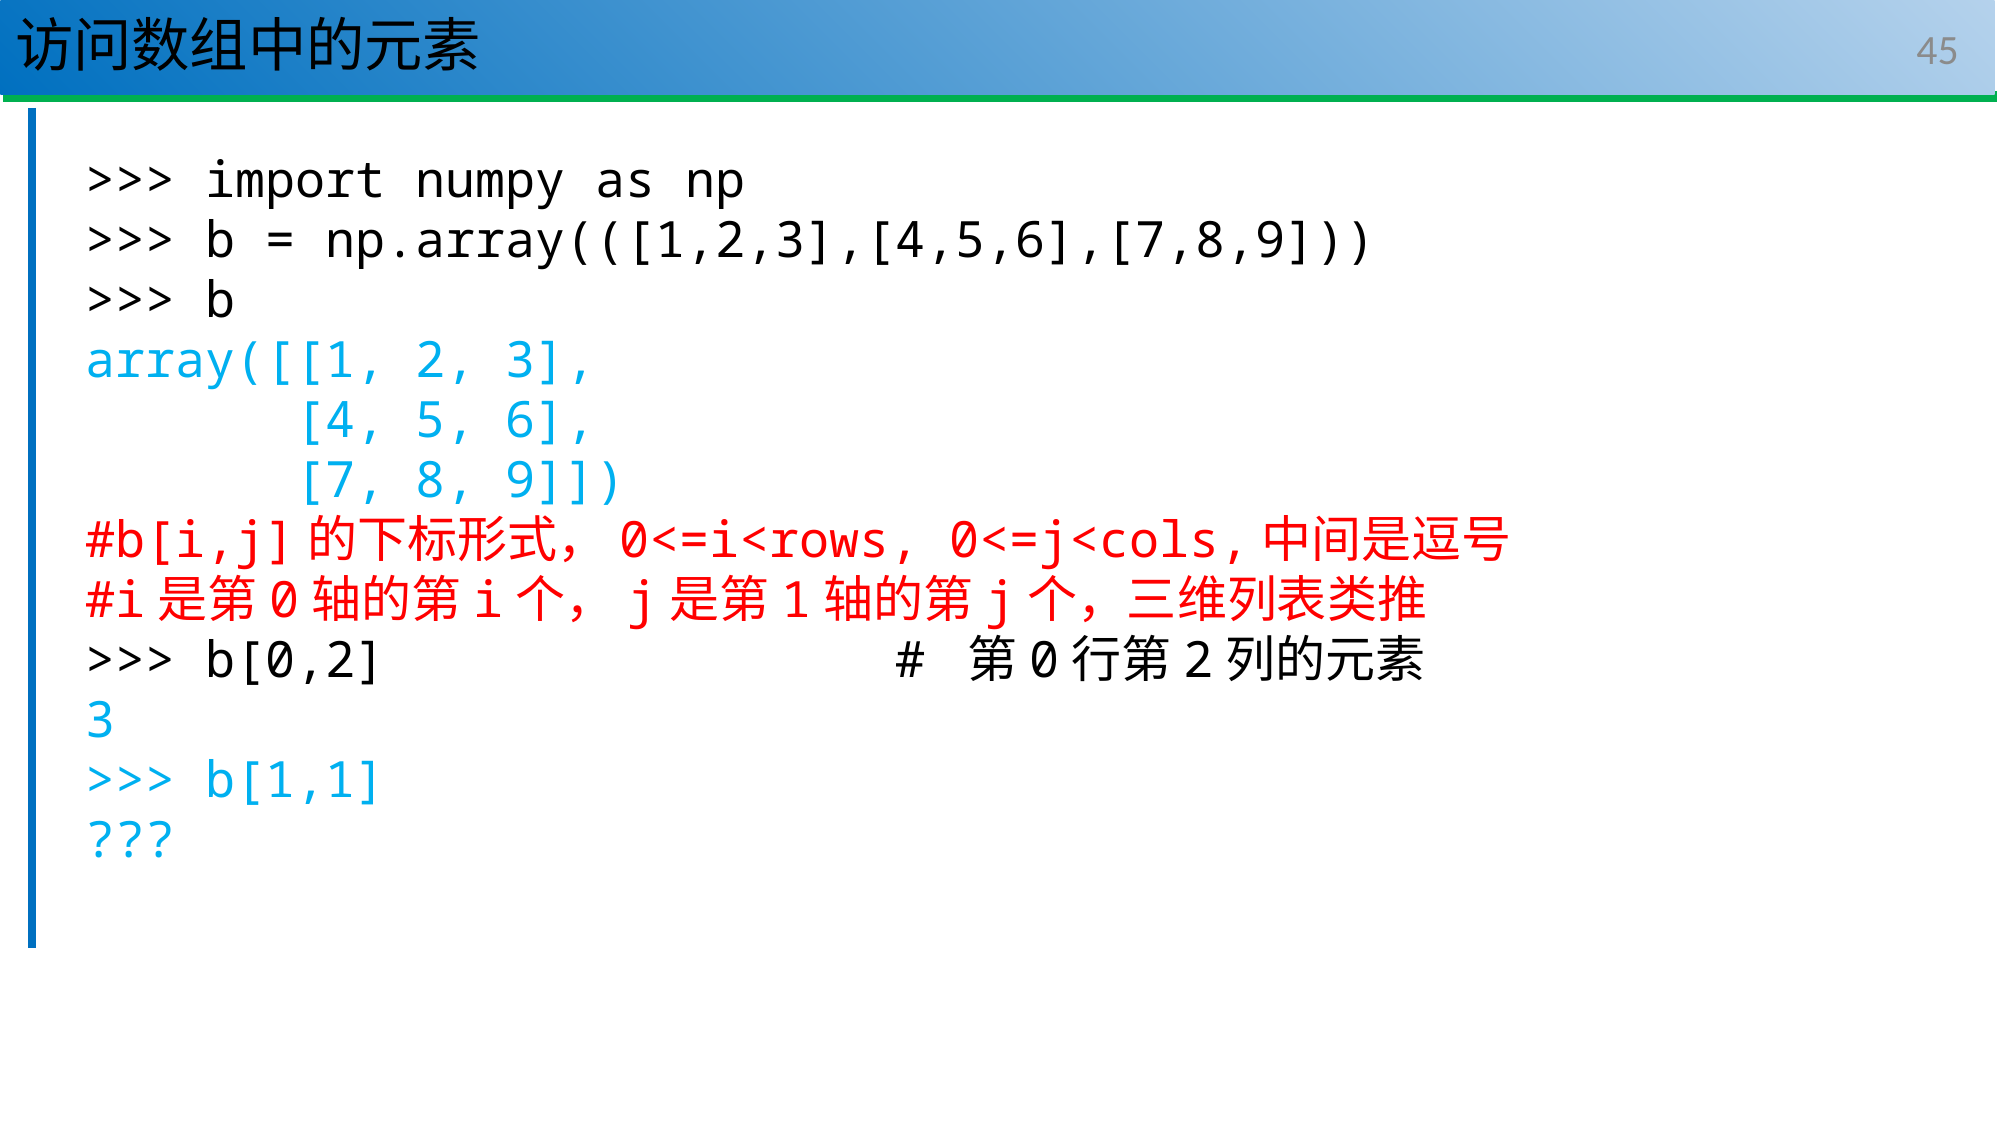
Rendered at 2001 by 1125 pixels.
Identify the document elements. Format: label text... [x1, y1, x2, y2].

list >>> import numpy as np >>> b = np.array(([1,2,3],[4,5,6],[7,8,9])) >>> b array([[1, 2, 3], [4, 5, 6], [7, 8, 9]]) #b[i,j]的下标形式，0<=i<rows, 0<=j<cols,中间是逗号 #i是第0轴的第i个，j是第1轴的第j个，三维列表类推 >>> b[0,2] # 第0行第2列的元素 3 >>> b[1,1] ??? [70, 140, 1851, 1007]
title 访问数组中的元素 [0, 0, 1995, 95]
slide_number 45 [1523, 17, 1974, 78]
